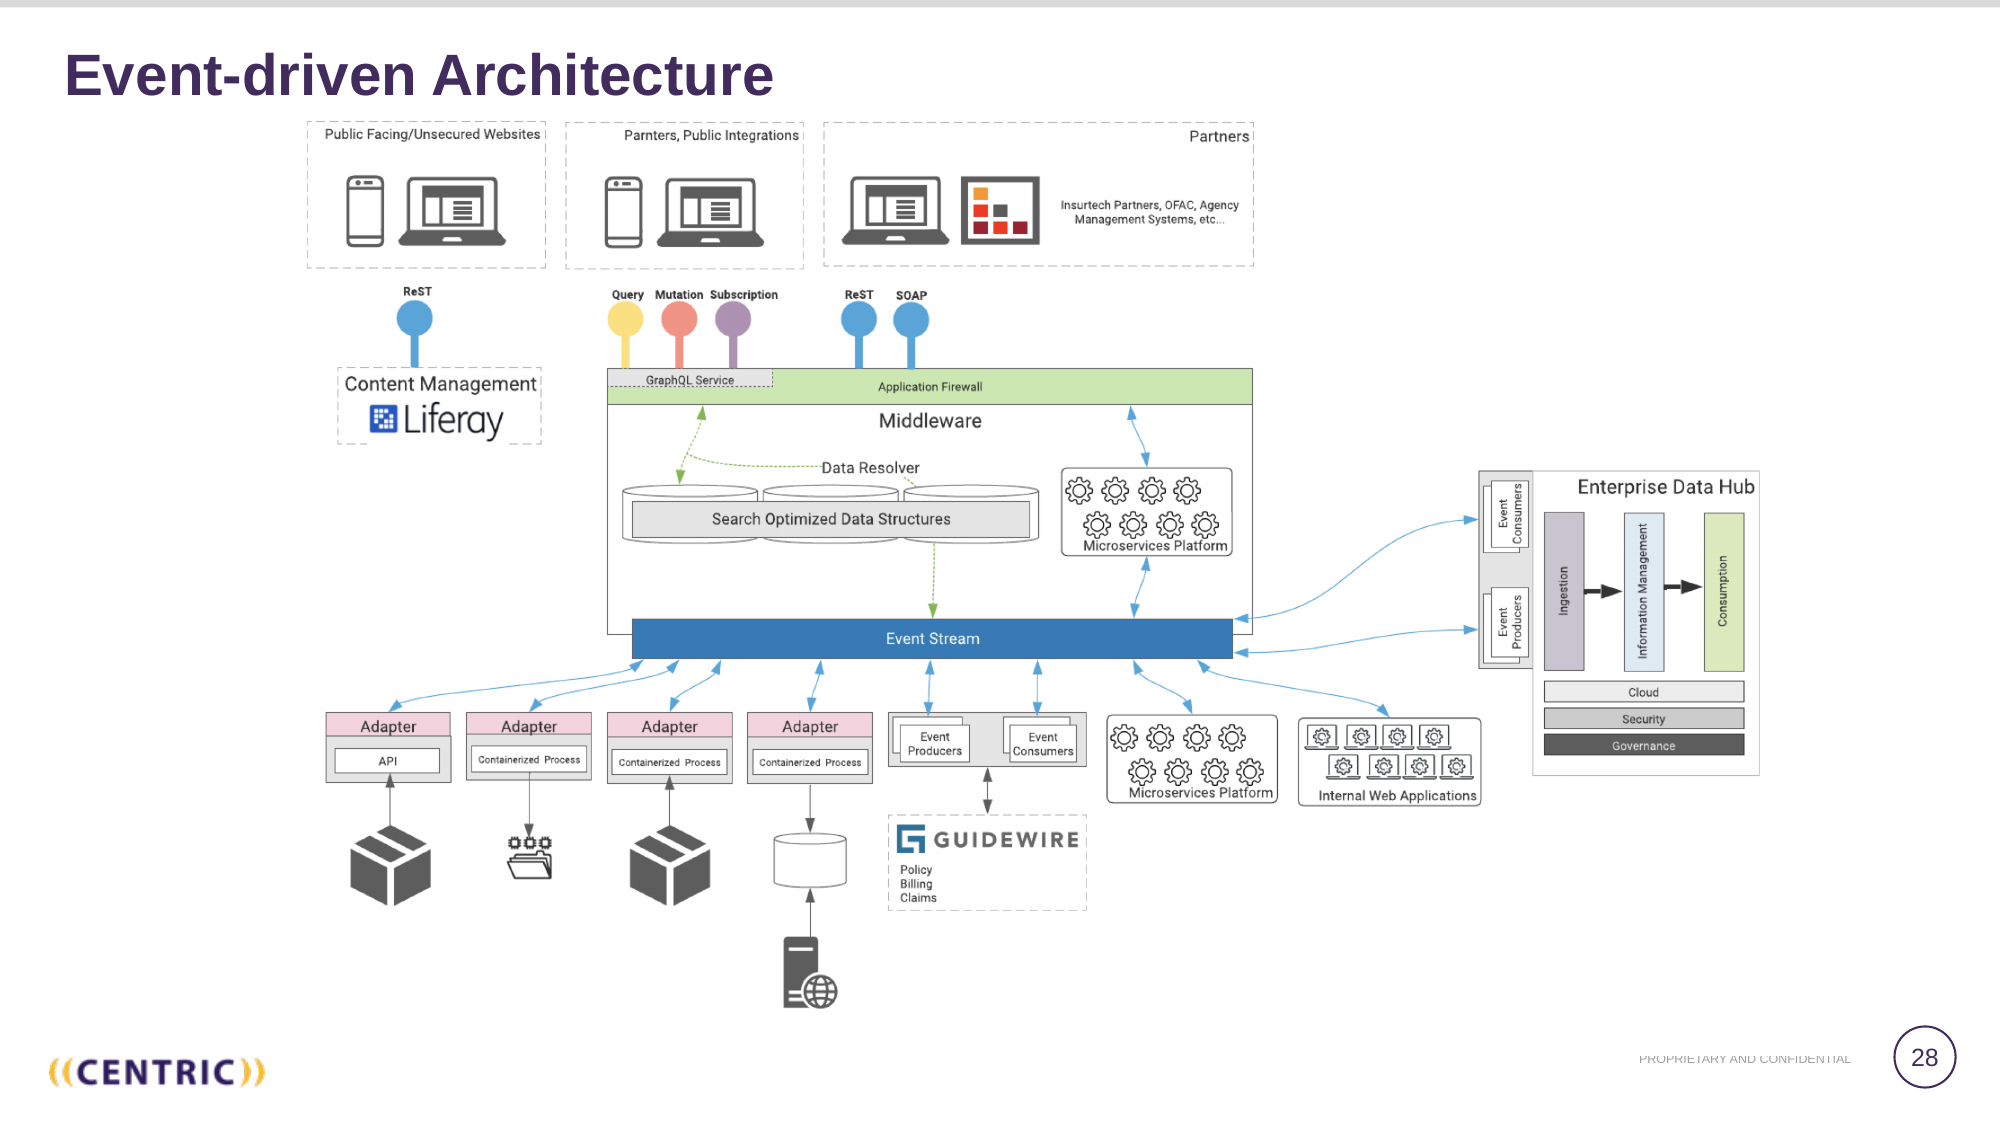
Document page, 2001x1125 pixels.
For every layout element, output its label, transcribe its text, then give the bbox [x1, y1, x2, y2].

text_box Event-driven Architecture [49, 37, 1950, 124]
picture [49, 1057, 265, 1088]
picture [215, 57, 1852, 1056]
